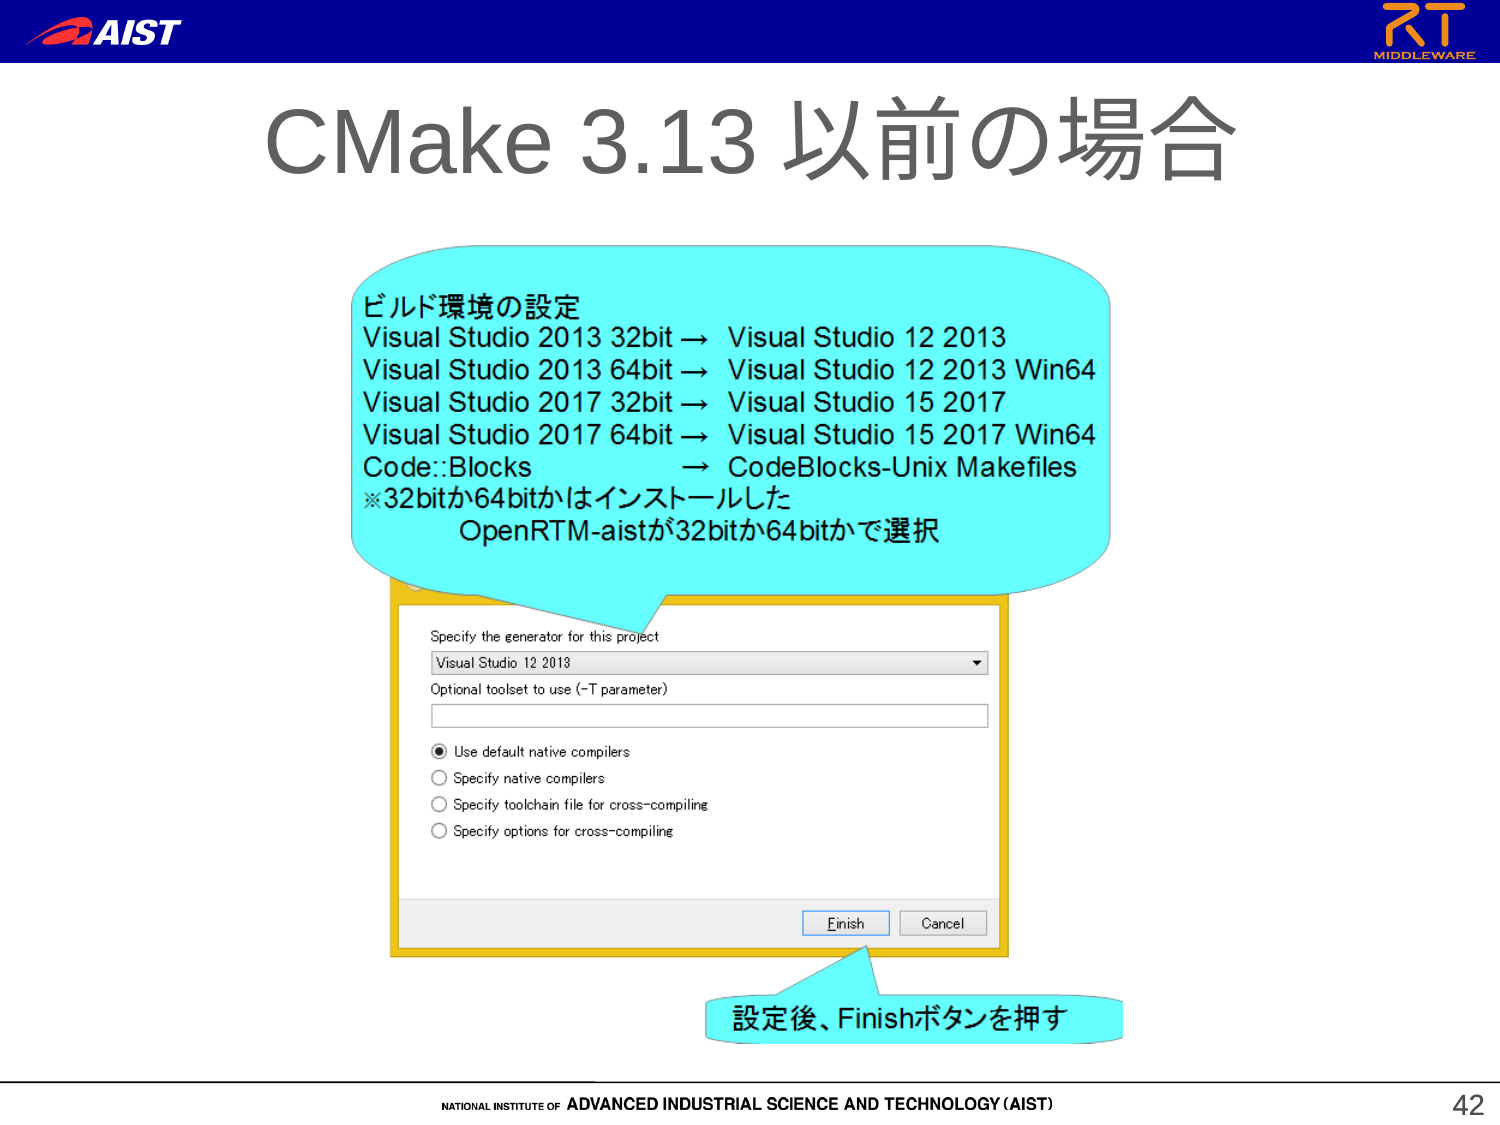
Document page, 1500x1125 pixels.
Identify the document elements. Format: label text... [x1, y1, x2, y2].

text_box 42 [1149, 1078, 1500, 1125]
picture [351, 245, 1123, 1044]
picture [0, 0, 1500, 63]
picture [442, 1097, 1052, 1110]
title CMake 3.13以前の場合 [29, 66, 1474, 208]
